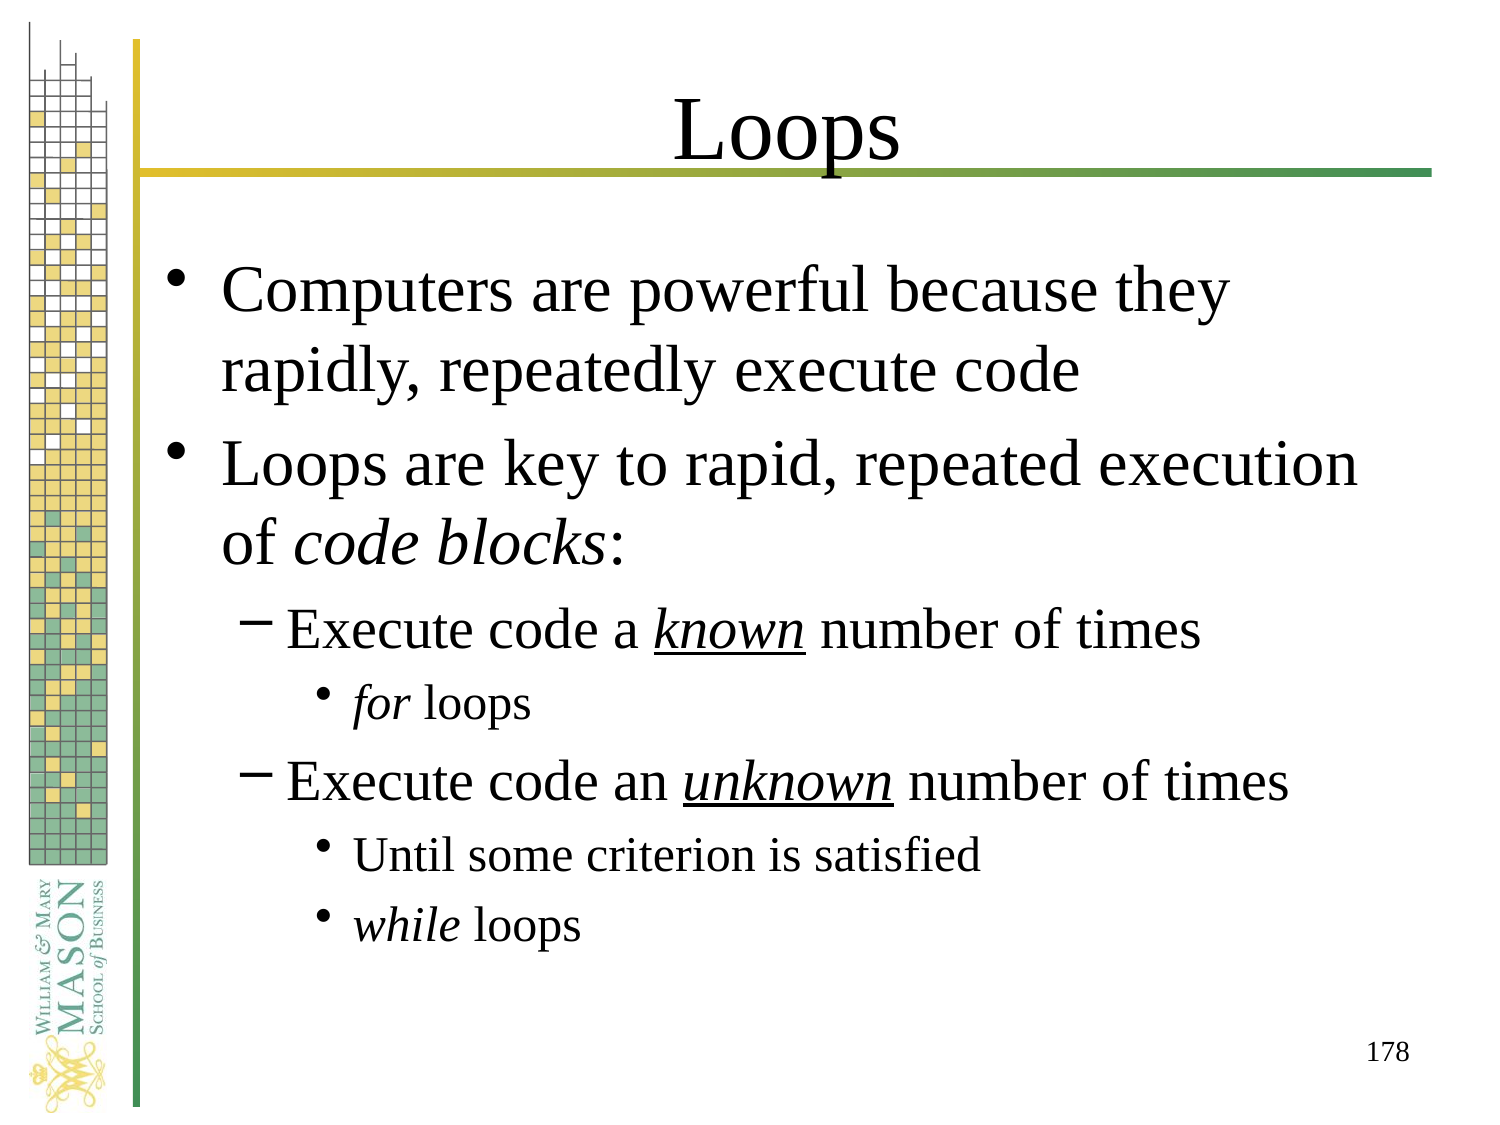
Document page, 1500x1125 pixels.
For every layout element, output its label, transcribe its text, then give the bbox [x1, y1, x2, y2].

table_cell != [29, 879, 107, 1113]
title Loops [150, 45, 1425, 200]
slide_number 178 [1048, 1024, 1426, 1103]
list Computers are powerful because they rapidly, repeatedly execute code Loops are key to rapid, repeated execution of code blocks: Execute code a known number of times for loops Execute code an unknown number of times Until some criterion is satisfied while loops [150, 237, 1425, 1005]
